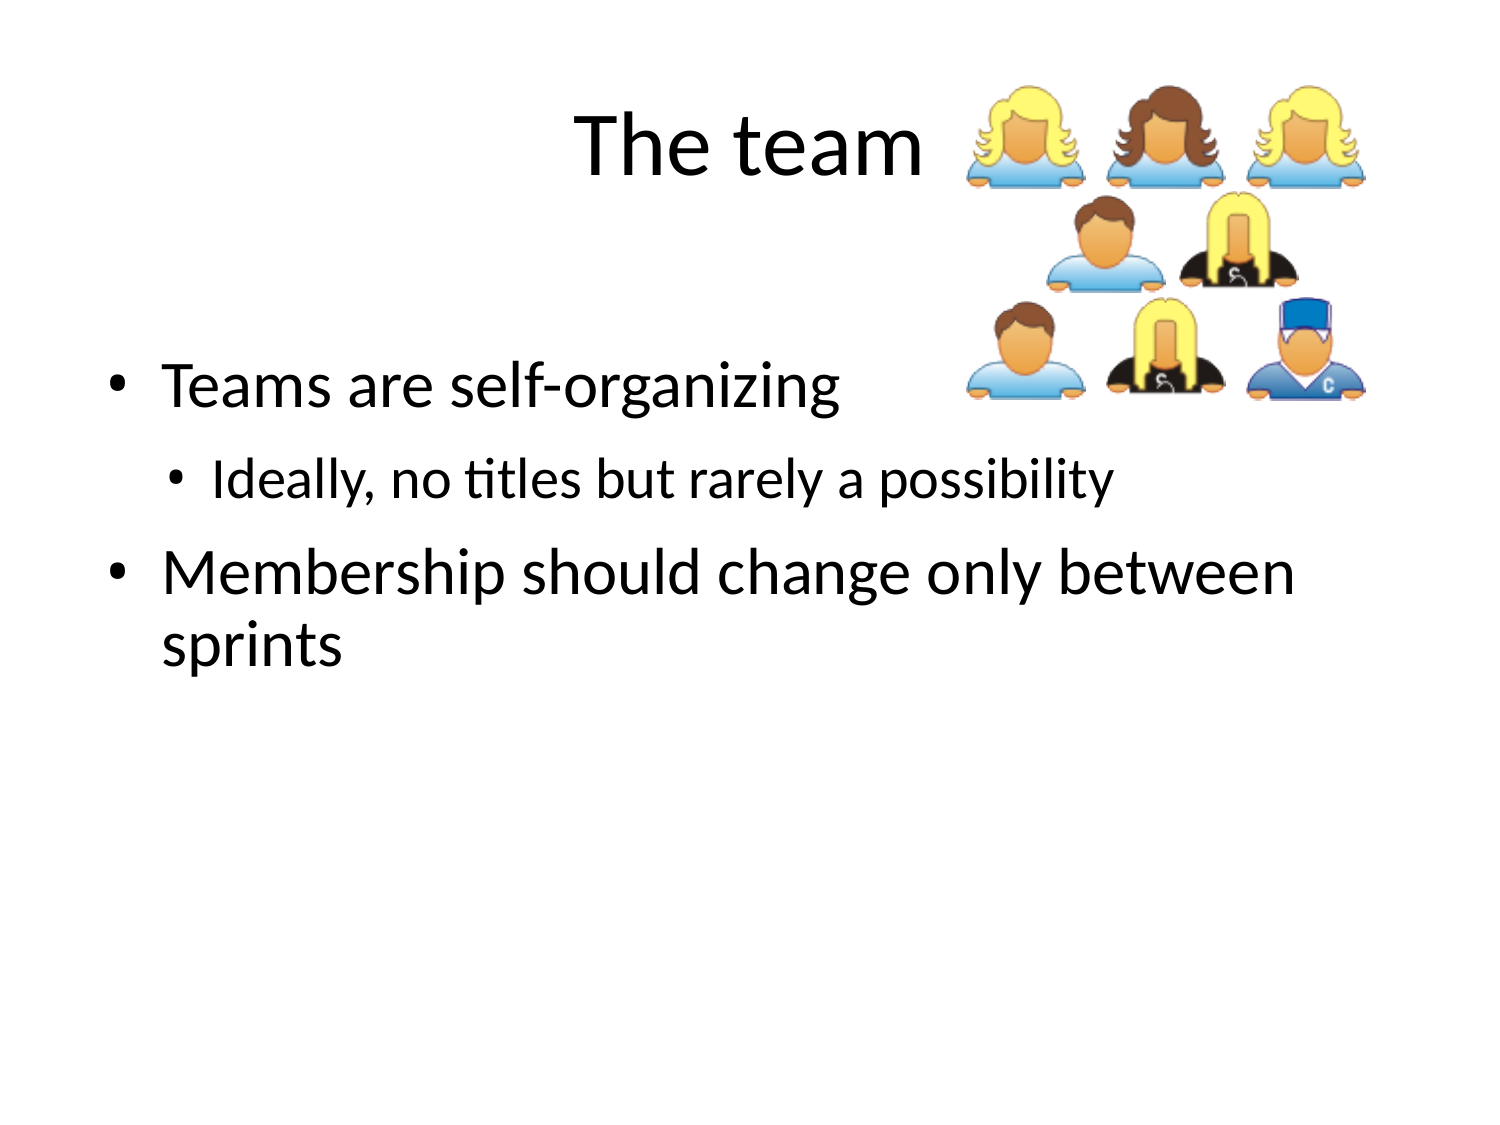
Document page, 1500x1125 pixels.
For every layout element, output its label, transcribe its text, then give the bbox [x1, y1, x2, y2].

title The team [75, 45, 1425, 233]
list Teams are self-organizing Ideally, no titles but rarely a possibility Membership should change only between sprints [43, 236, 1470, 987]
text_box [966, 85, 1367, 402]
